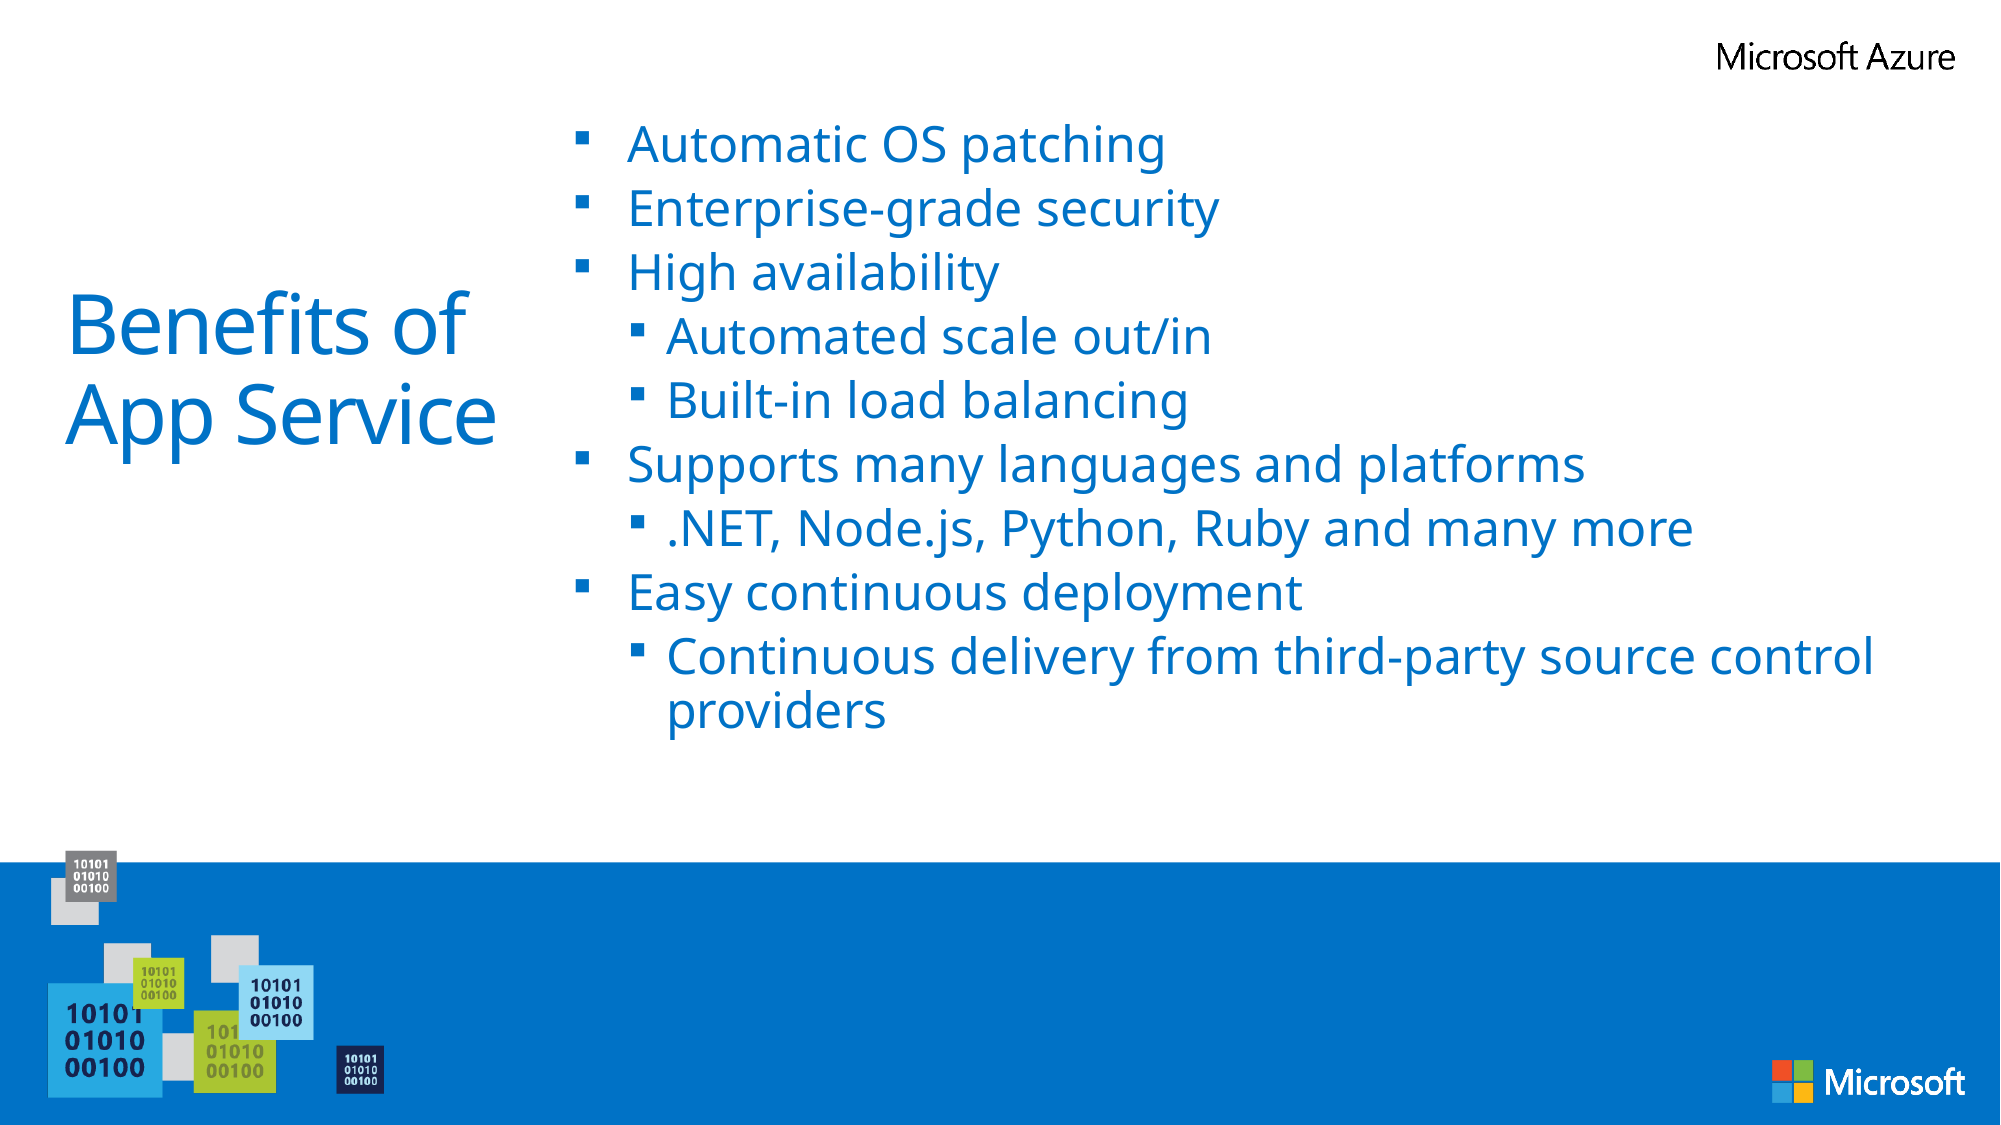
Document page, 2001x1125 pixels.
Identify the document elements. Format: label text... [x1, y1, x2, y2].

list Automatic OS patching Enterprise-grade security High availability Automated scale out/in Built-in load balancing Supports many languages and platforms .NET, Node.js, Python, Ruby and many more Easy continuous deployment Continuous delivery from third-party source control providers [557, 112, 1973, 838]
picture [1772, 1060, 1965, 1103]
picture [1699, 24, 1973, 88]
title Benefits of App Service [50, 275, 519, 427]
picture [17, 808, 463, 1125]
